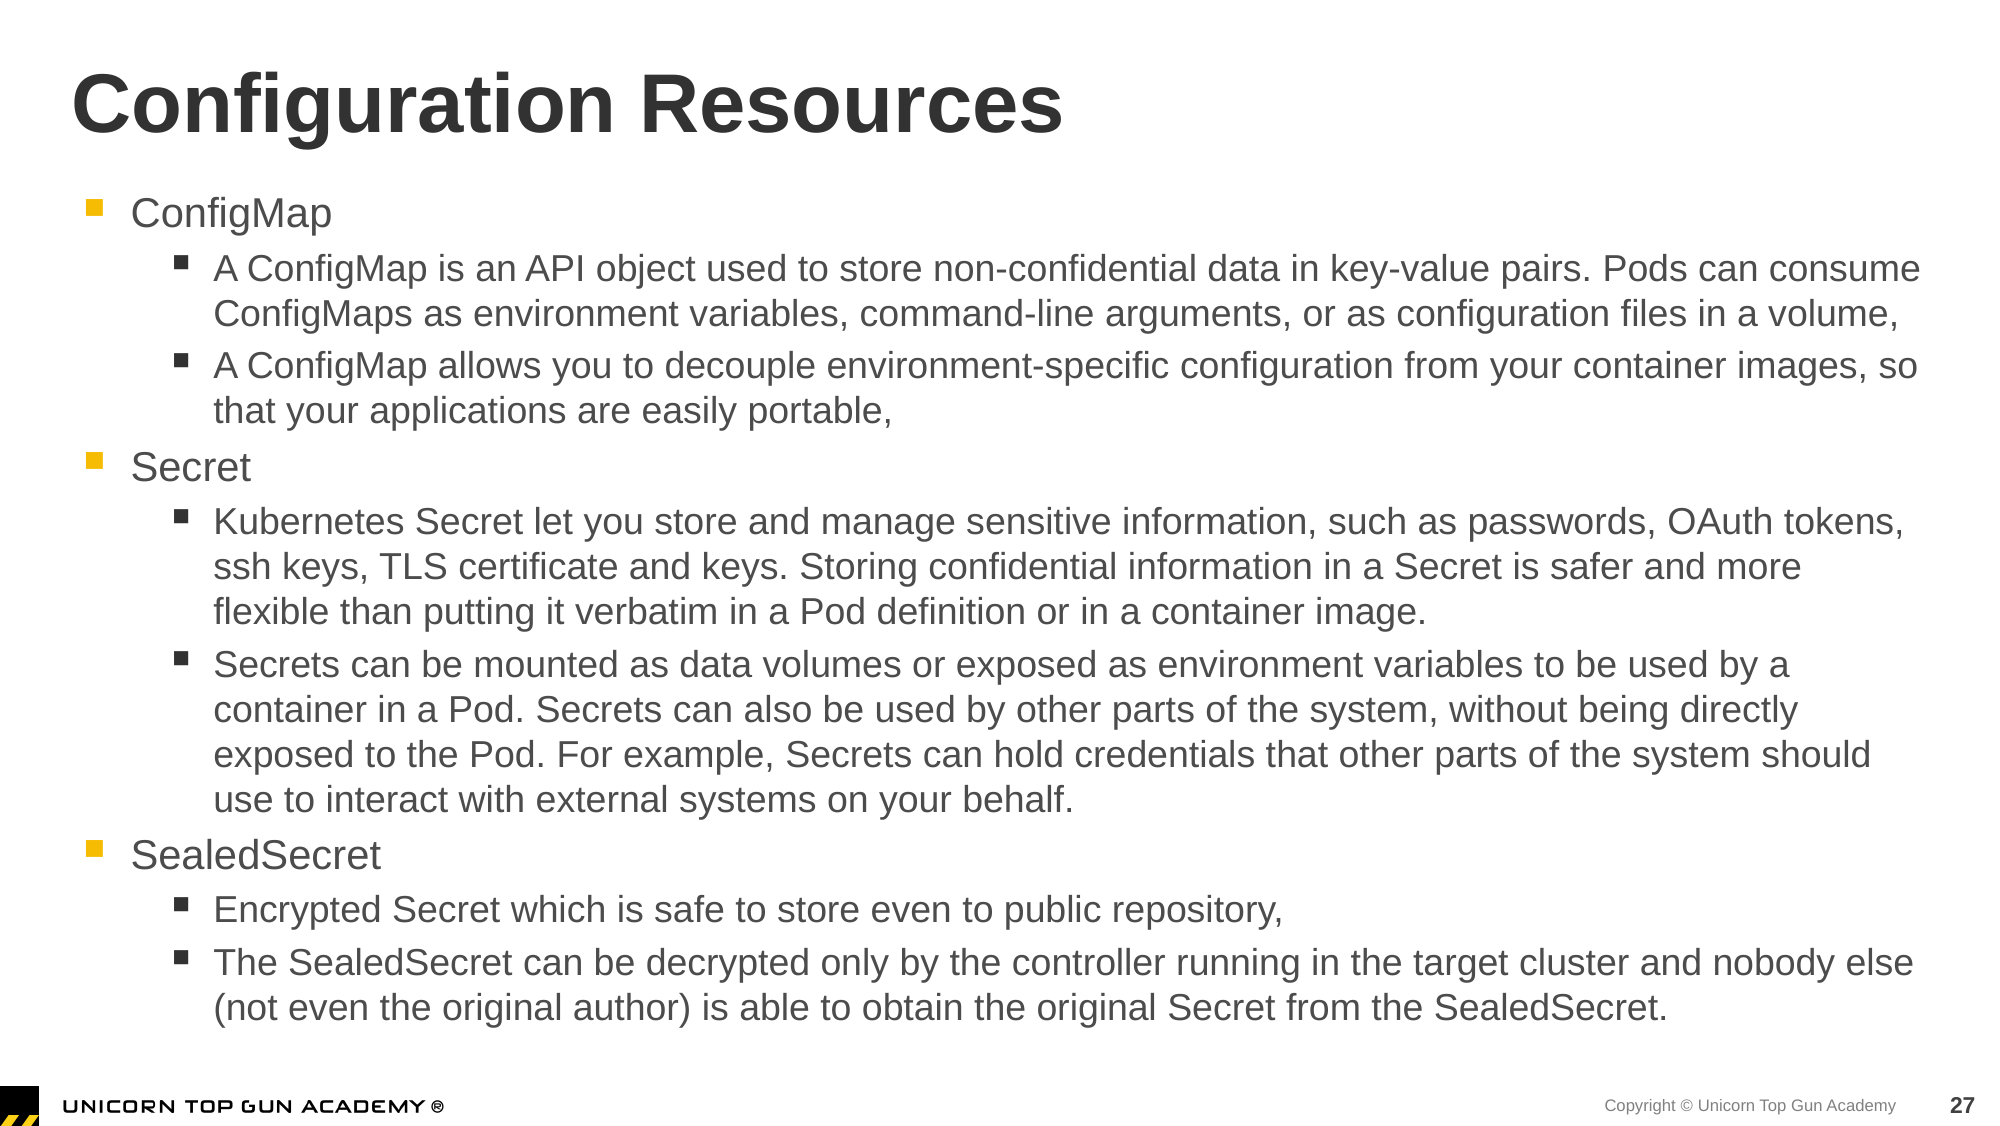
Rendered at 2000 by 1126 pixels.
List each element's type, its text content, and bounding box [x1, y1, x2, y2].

title Configuration Resources [55, 42, 1945, 156]
list ConfigMap A ConfigMap is an API object used to store non-confidential data in key-value pairs. Pods can consume ConfigMaps as environment variables, command-line arguments, or as configuration files in a volume, A ConfigMap allows you to decouple environment-specific configuration from your container images, so that your applications are easily portable, Secret Kubernetes Secret let you store and manage sensitive information, such as passwords, OAuth tokens, ssh keys, TLS certificate and keys. Storing confidential information in a Secret is safer and more flexible than putting it verbatim in a Pod definition or in a container image. Secrets can be mounted as data volumes or exposed as environment variables to be used by a container in a Pod. Secrets can also be used by other parts of the system, without being directly exposed to the Pod. For example, Secrets can hold credentials that other parts of the system should use to interact with external systems on your behalf. SealedSecret Encrypted Secret which is safe to store even to public repository, The SealedSecret can be decrypted only by the controller running in the target cluster and nobody else (not even the original author) is able to obtain the original Secret from the SealedSecret. [55, 177, 1945, 1045]
picture [0, 1073, 461, 1126]
footer Copyright © Unicorn Top Gun Academy [1279, 1074, 1899, 1126]
slide_number 27 [1899, 1074, 1992, 1126]
